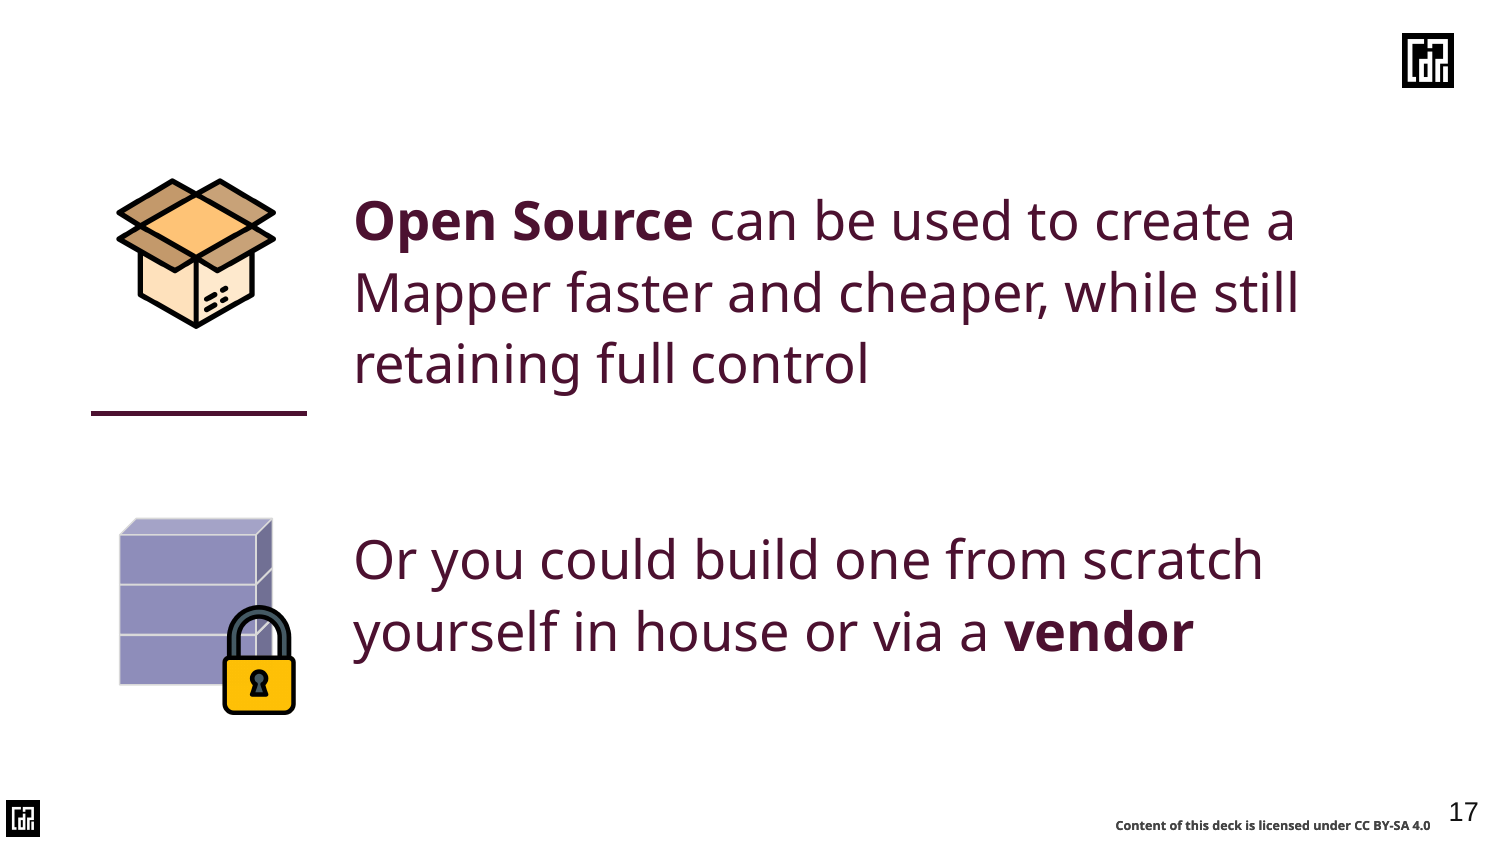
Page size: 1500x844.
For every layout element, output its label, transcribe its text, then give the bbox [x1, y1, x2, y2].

text_box Open Source can be used to create a Mapper faster and cheaper, while still retaining full control [353, 180, 1381, 395]
picture [111, 164, 281, 334]
slide_number ‹#› [1403, 779, 1494, 844]
picture [1402, 33, 1455, 89]
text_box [119, 568, 273, 686]
text_box [119, 518, 273, 567]
text_box Or you could build one from scratch yourself in house or via a vendor [353, 518, 1334, 662]
picture [204, 605, 314, 716]
picture [6, 800, 40, 837]
